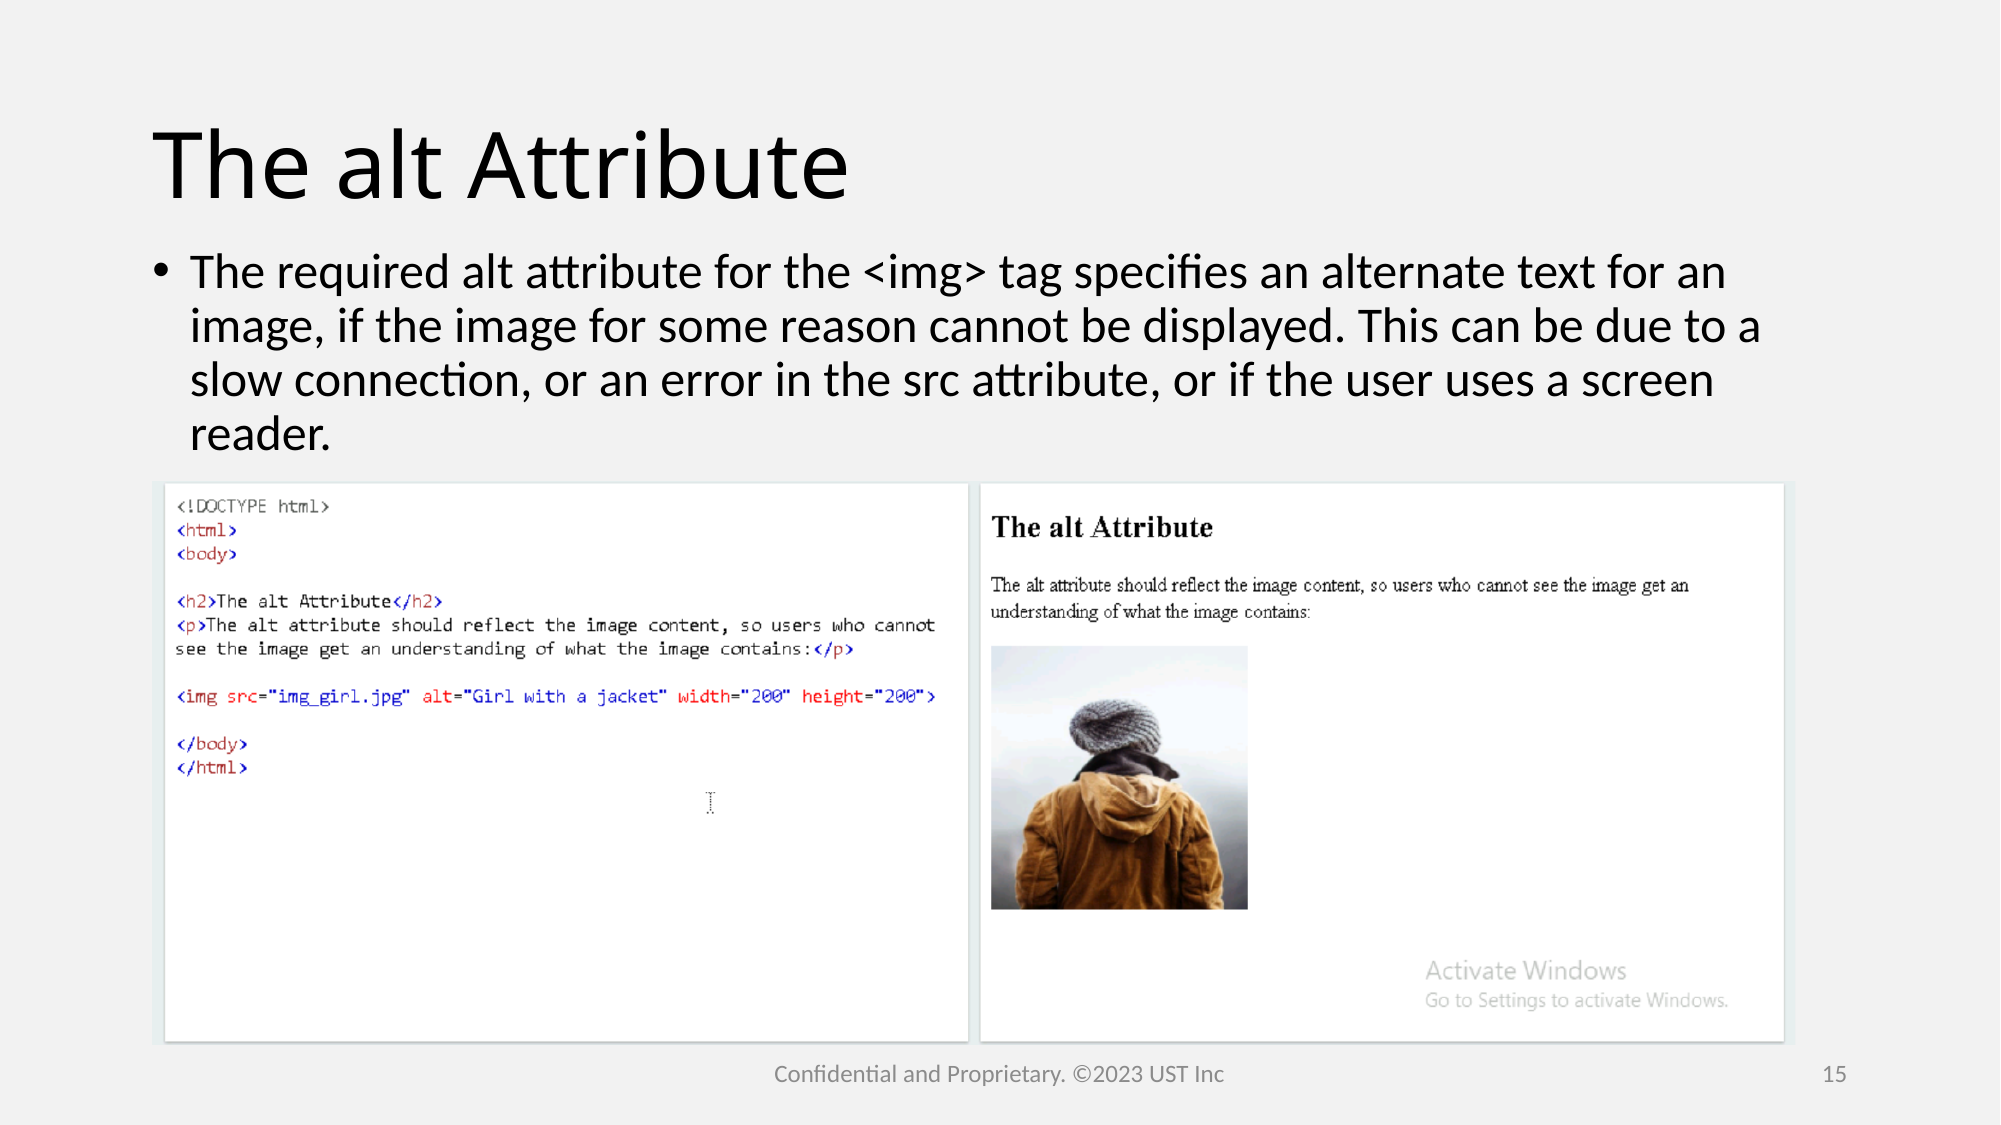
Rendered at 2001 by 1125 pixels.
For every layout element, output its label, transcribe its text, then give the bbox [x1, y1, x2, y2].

footer Confidential and Proprietary. ©2023 UST Inc [662, 1045, 1338, 1103]
slide_number 15 [1412, 1042, 1863, 1103]
title The alt Attribute [137, 59, 1863, 278]
picture [152, 481, 1796, 1045]
list The required alt attribute for the <img> tag specifies an alternate text for an image, if the image for some reason cannot be displayed. This can be due to a slow connection, or an error in the src attribute, or if the user uses a screen reader. [137, 238, 1861, 1014]
